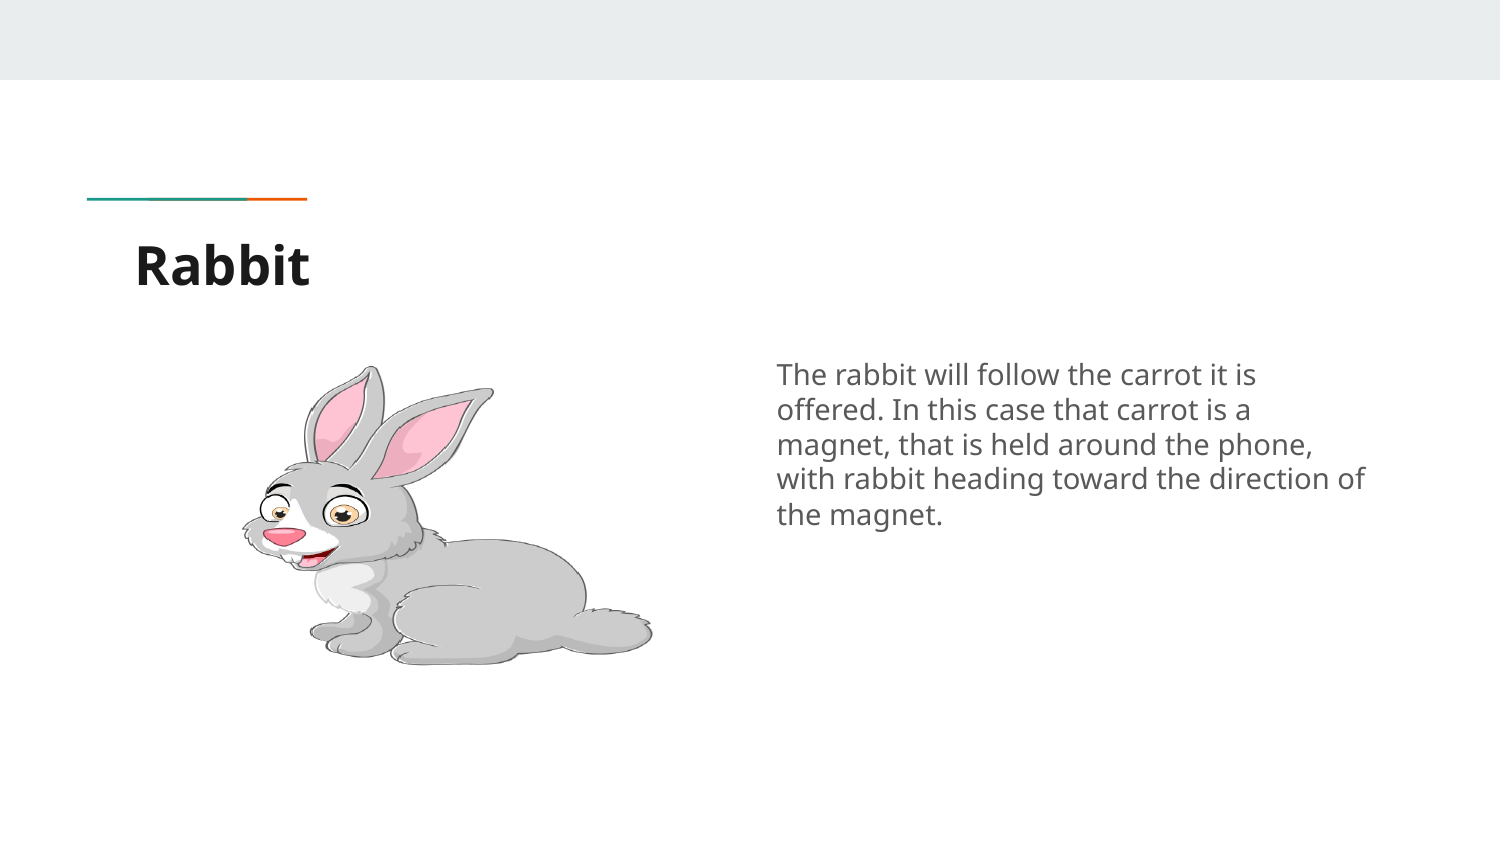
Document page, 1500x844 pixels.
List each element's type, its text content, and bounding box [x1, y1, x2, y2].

picture [91, 340, 711, 706]
list The rabbit will follow the carrot it is offered. In this case that carrot is a magnet, that is held around the phone, with rabbit heading toward the direction of the magnet. [761, 341, 1381, 712]
title Rabbit [119, 216, 1381, 305]
